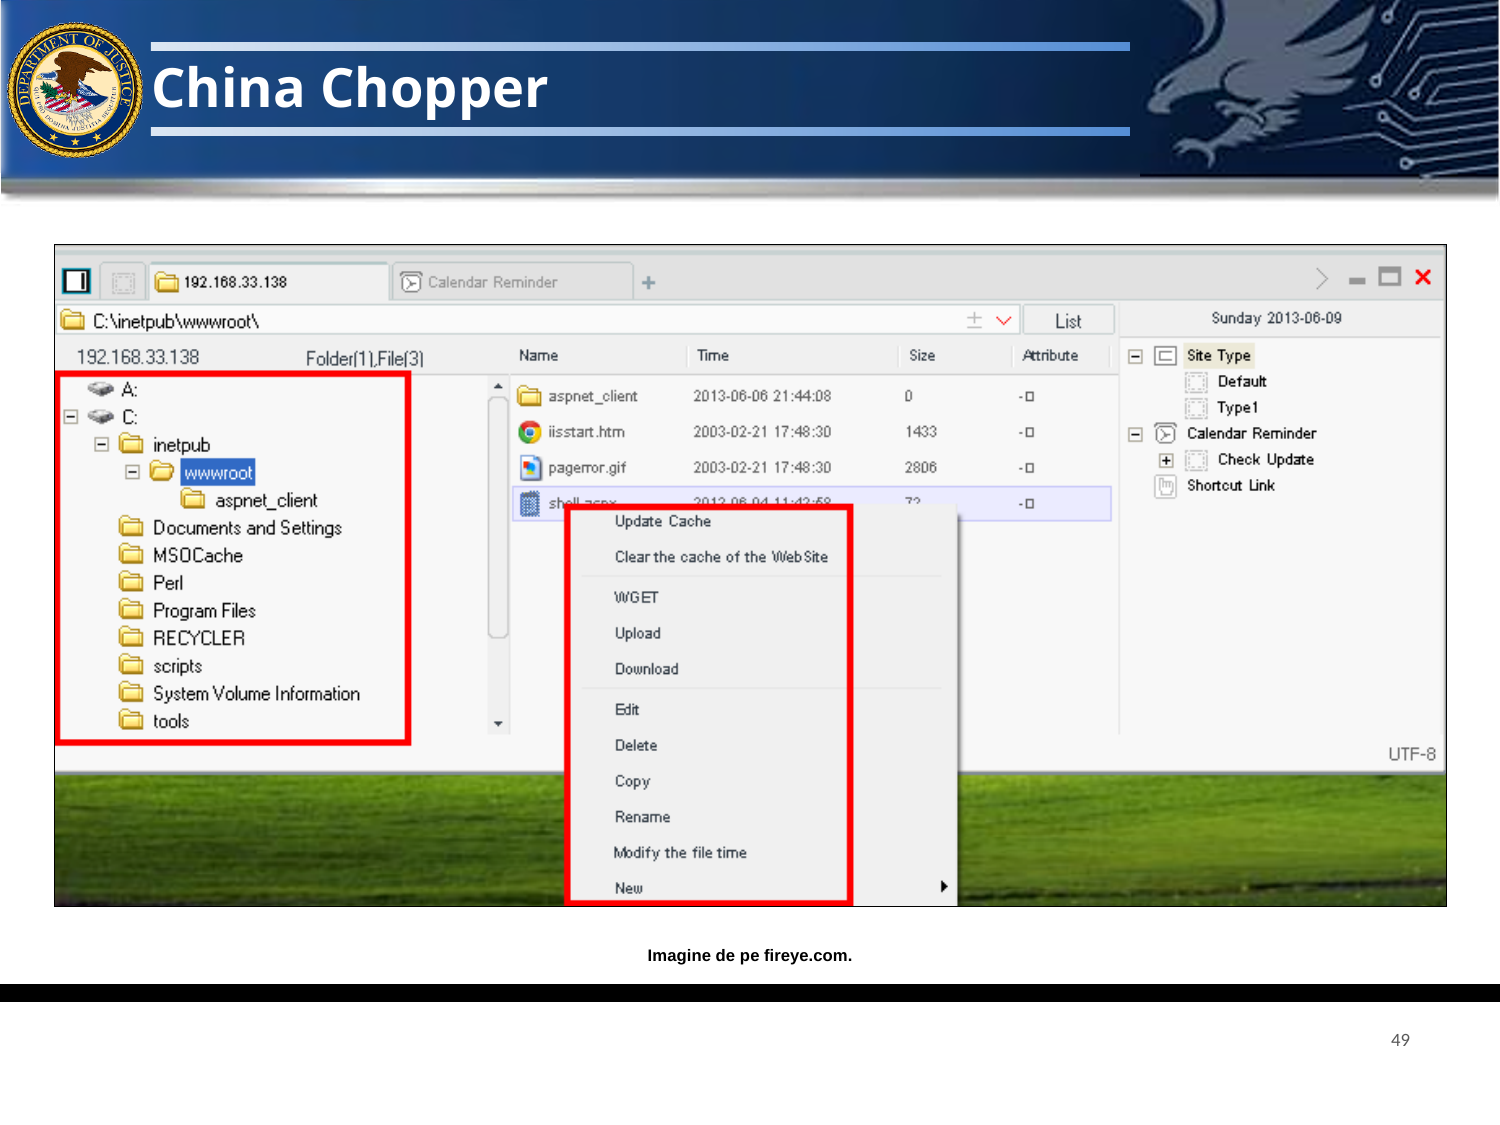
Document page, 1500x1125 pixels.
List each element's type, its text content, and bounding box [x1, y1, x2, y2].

text_box Imagine de pe fireye.com. [487, 936, 1013, 972]
slide_number 49 [1087, 1023, 1425, 1054]
title China Chopper [150, 52, 1131, 128]
picture [0, 0, 1500, 209]
picture [54, 244, 1447, 907]
